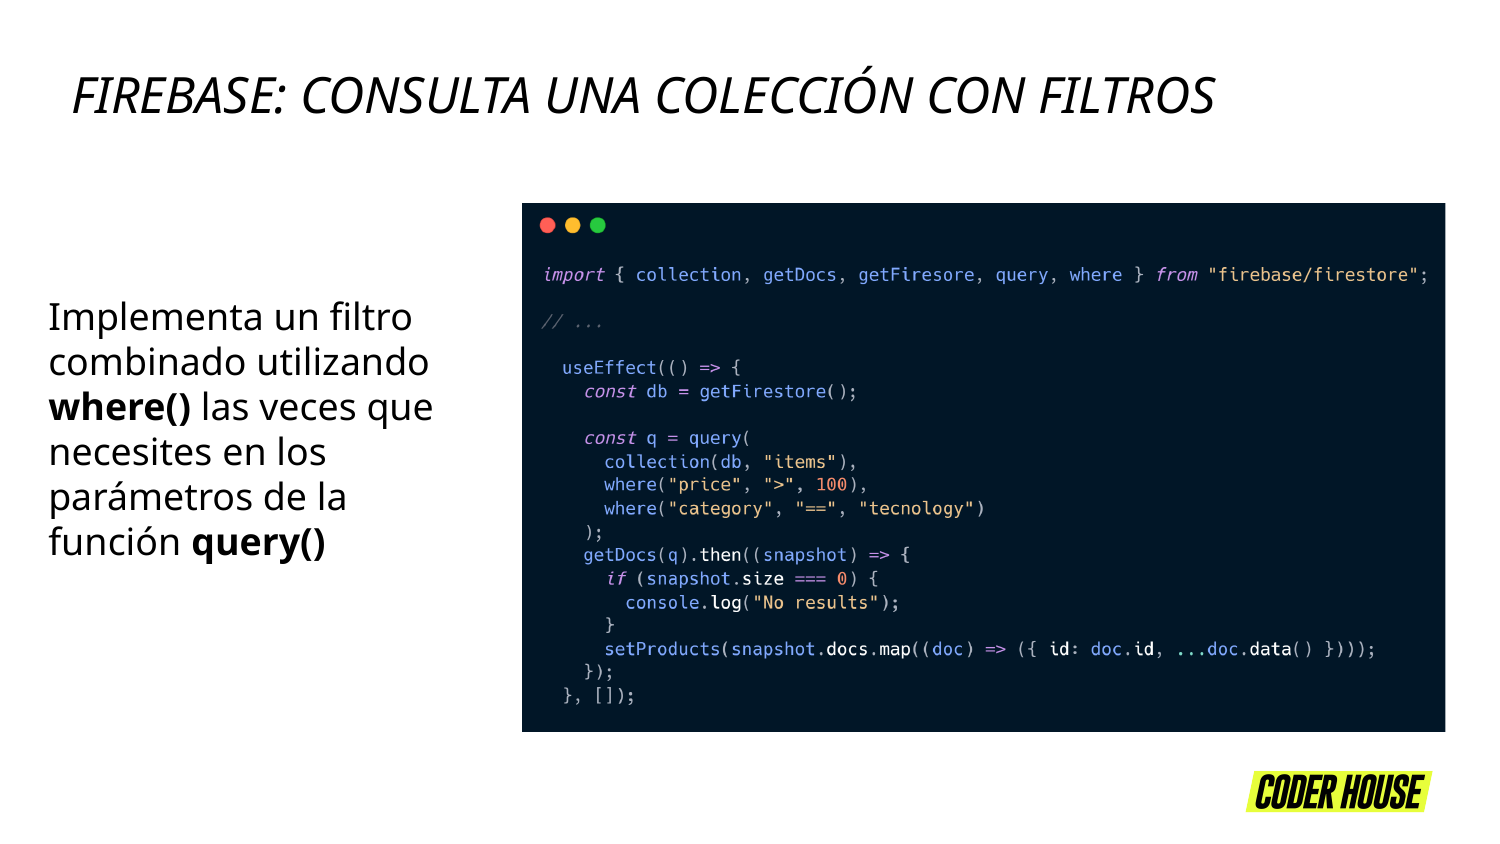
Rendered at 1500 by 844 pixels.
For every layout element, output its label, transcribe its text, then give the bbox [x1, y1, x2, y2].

text_box Implementa un filtro combinado utilizando where() las veces que necesites en los parámetros de la función query() [33, 278, 480, 609]
text_box FIREBASE: CONSULTA UNA COLECCIÓN CON FILTROS [56, 39, 1311, 113]
picture [1241, 764, 1437, 819]
picture [521, 202, 1446, 732]
